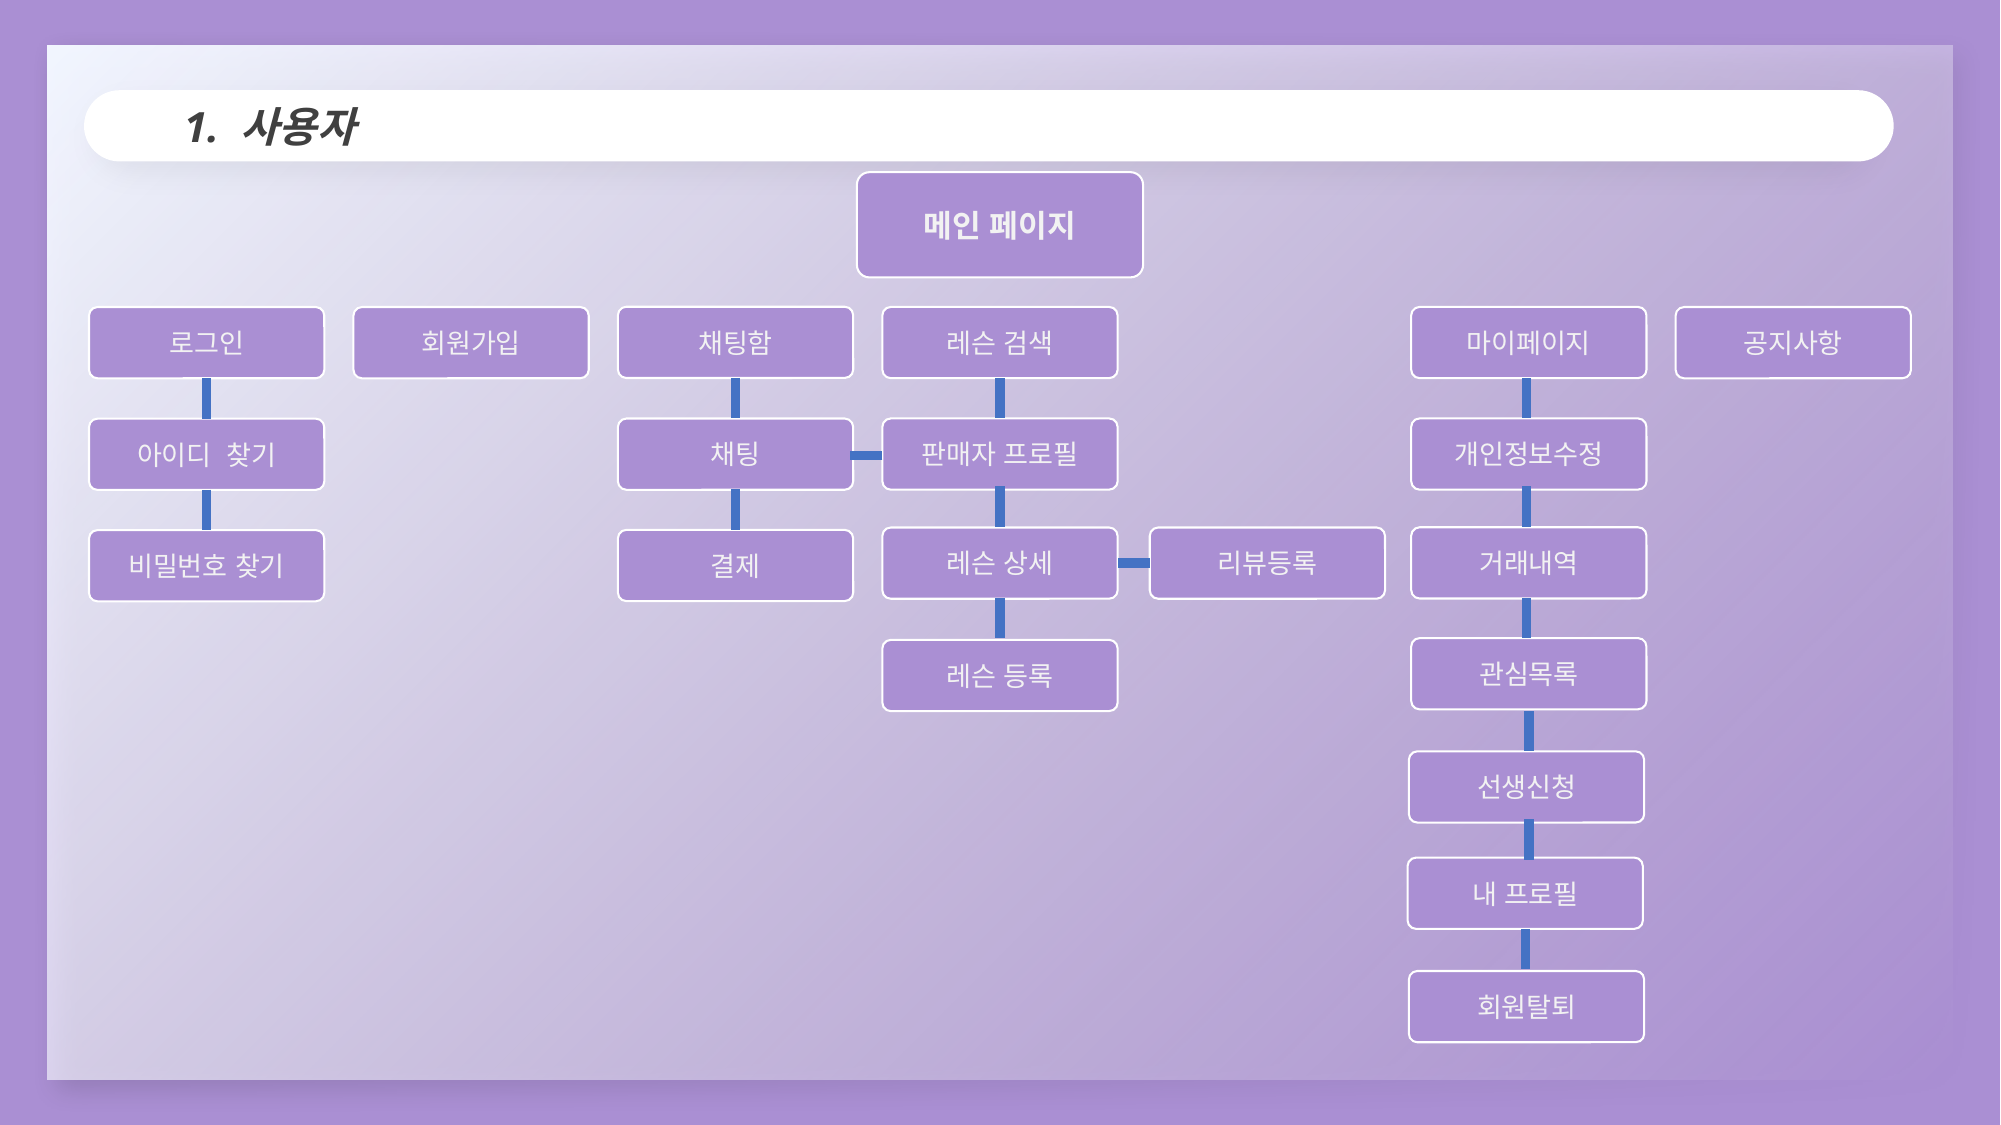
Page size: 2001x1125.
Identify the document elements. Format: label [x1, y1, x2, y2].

text_box [0, 0, 1953, 1125]
